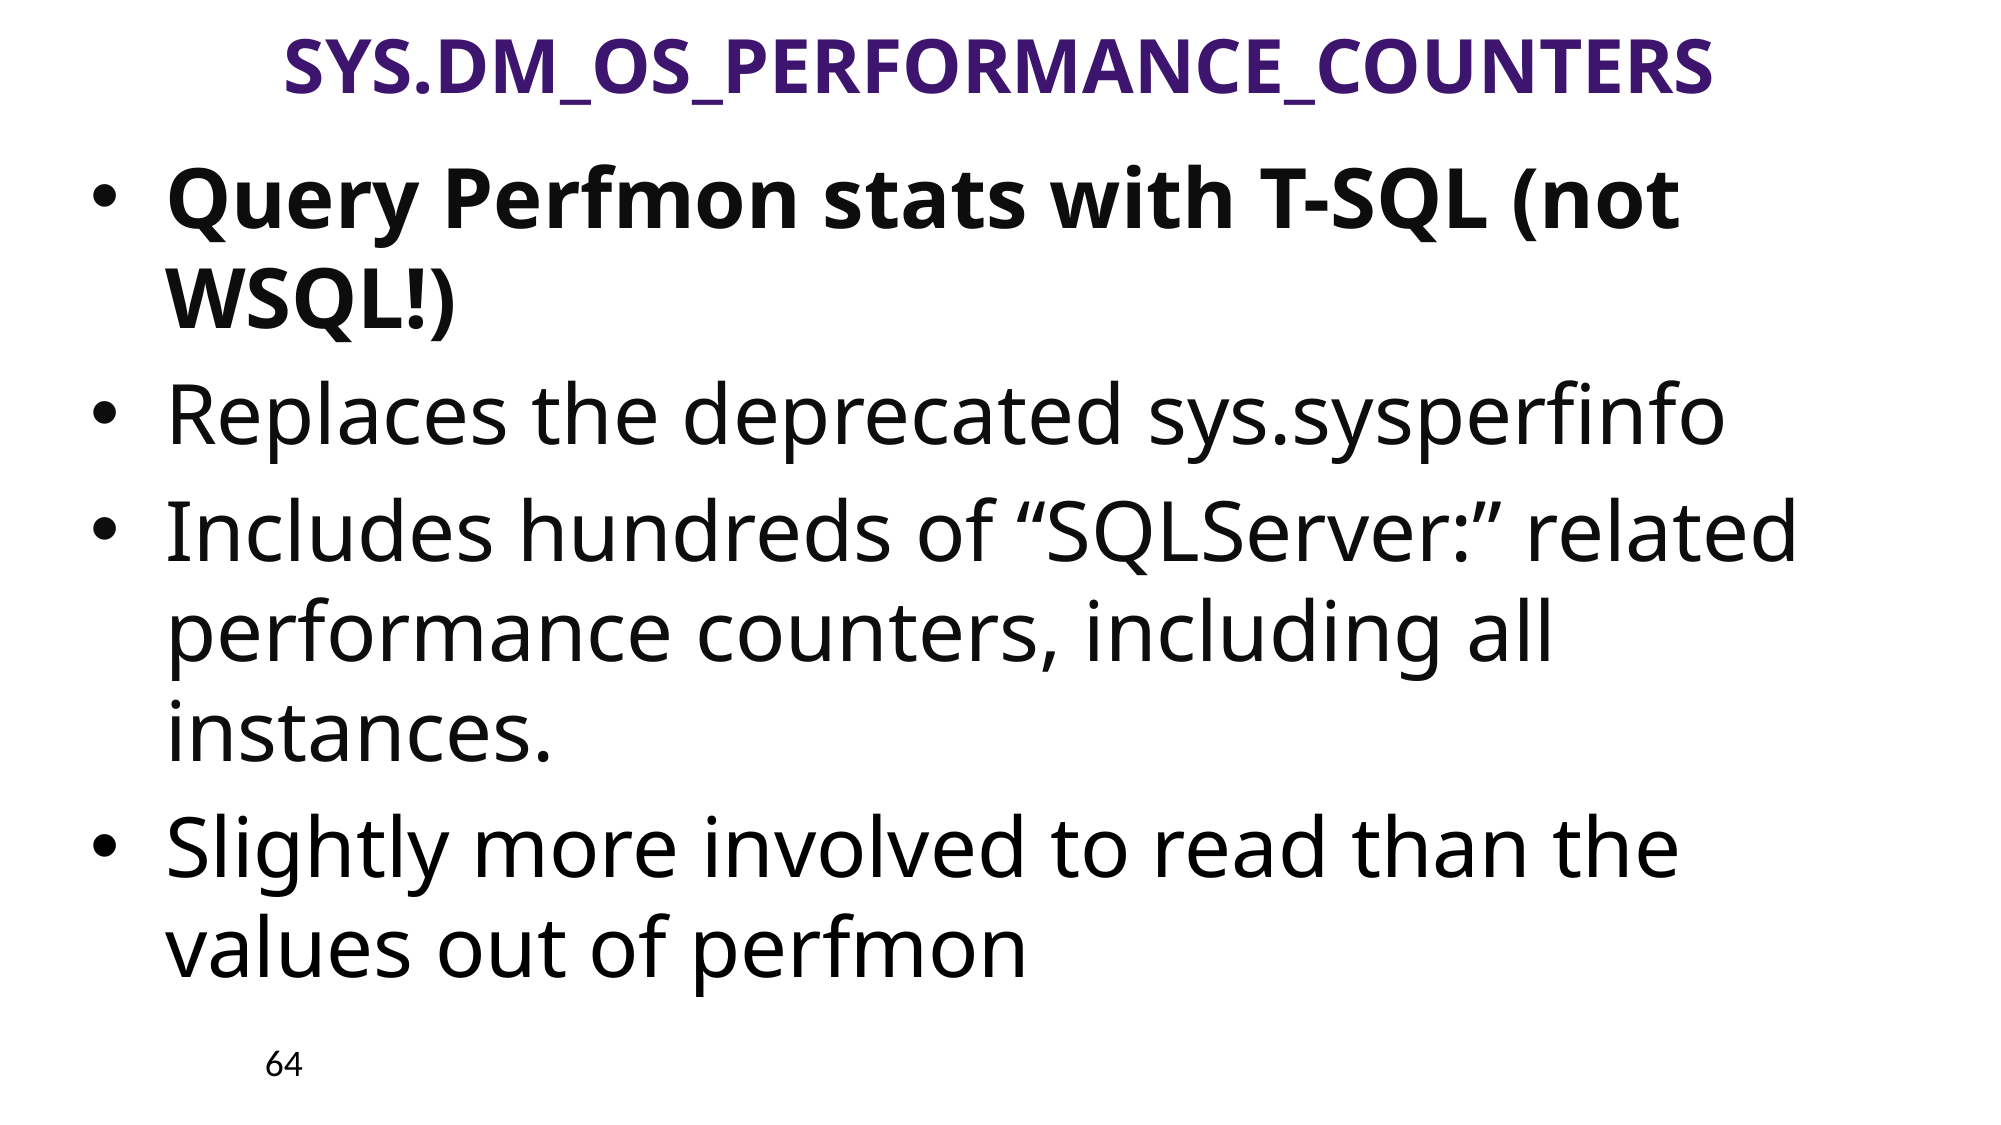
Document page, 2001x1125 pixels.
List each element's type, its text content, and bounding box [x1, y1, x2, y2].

slide_number 64 [249, 1031, 337, 1092]
text_box [324, 712, 1675, 938]
list Query Perfmon stats with T-SQL (not WSQL!) Replaces the deprecated sys.sysperfinfo Includes hundreds of “SQLServer:” related performance counters, including all instances. Slightly more involved to read than the values out of perfmon [75, 137, 1938, 1032]
title sys.dm_os_performance_counters [0, 1, 2000, 127]
